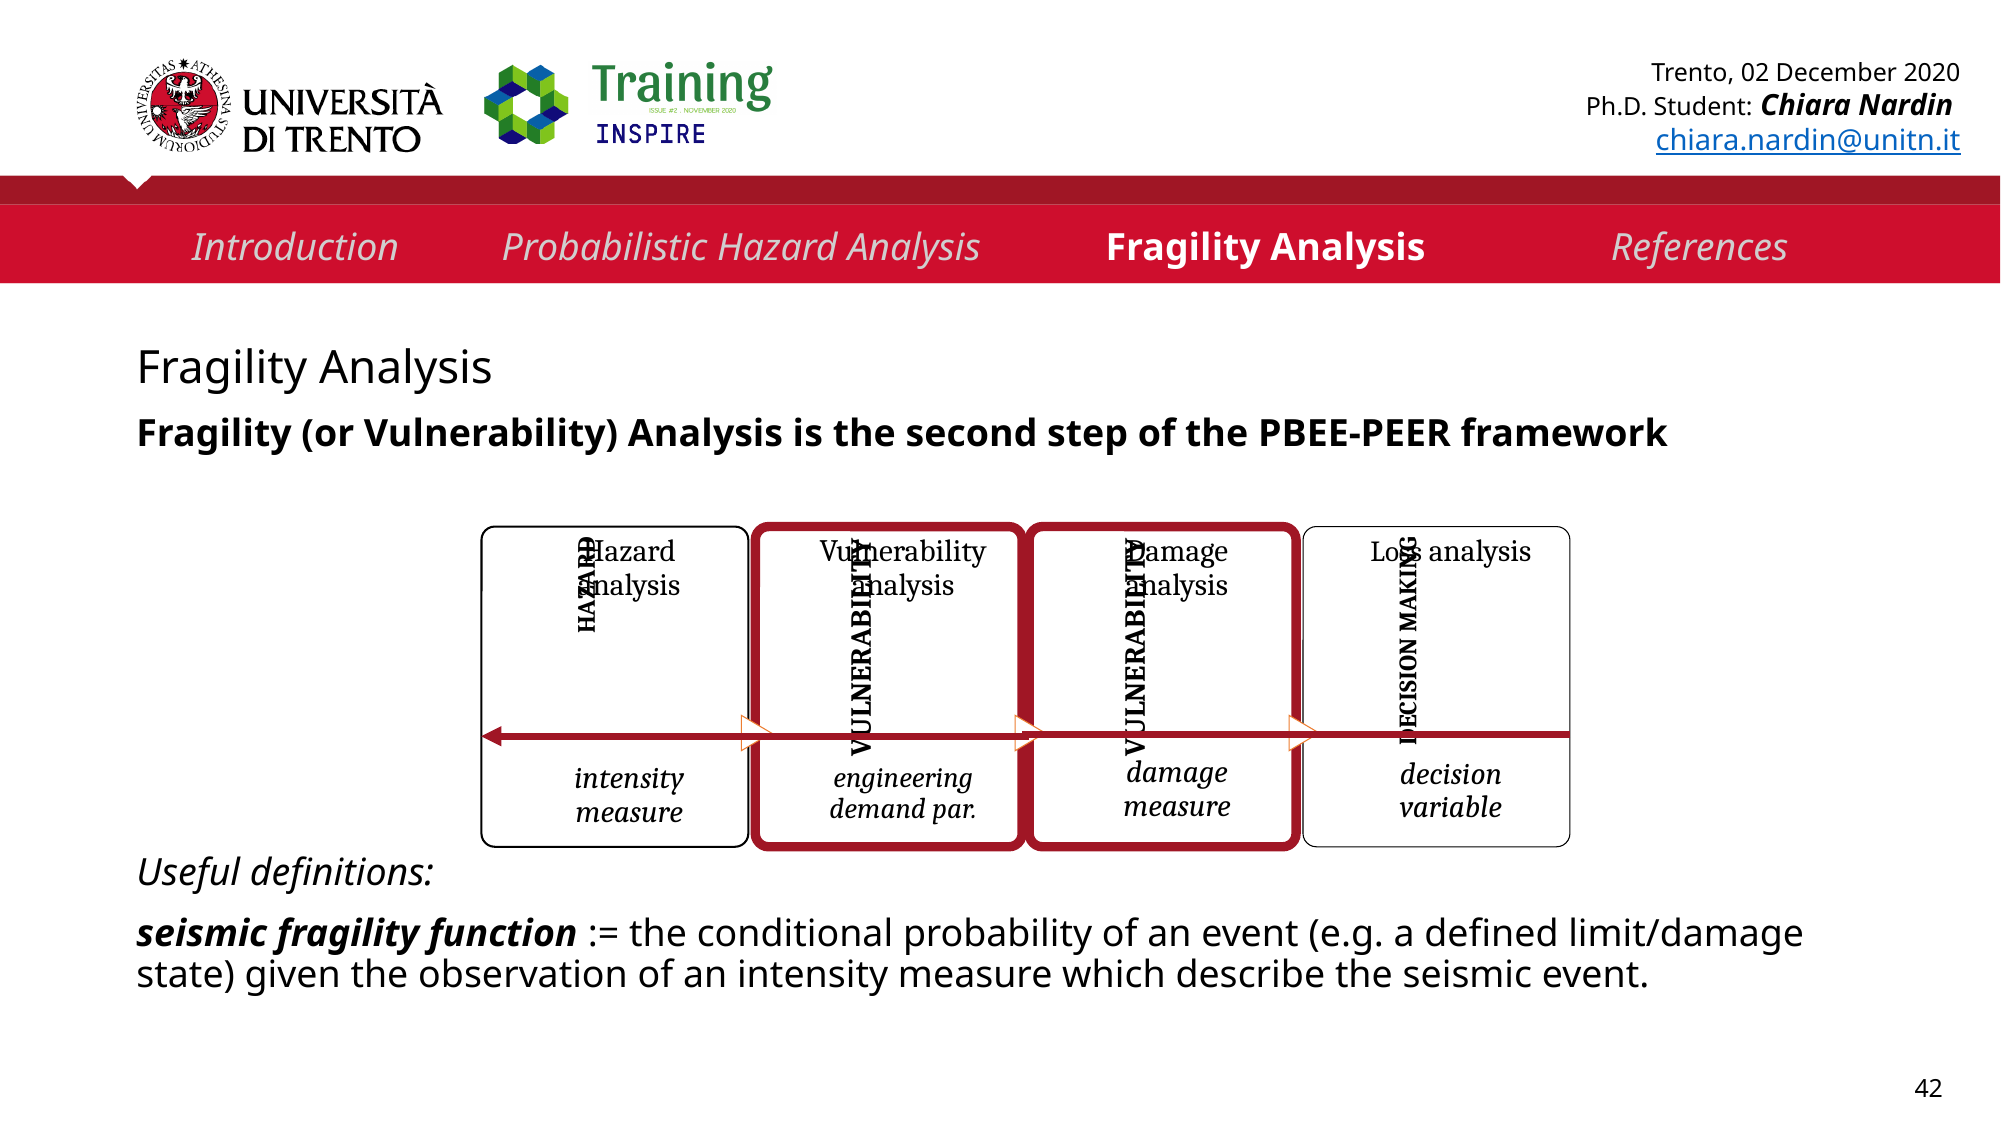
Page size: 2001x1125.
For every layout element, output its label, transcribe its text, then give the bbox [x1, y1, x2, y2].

slide_number 42 [1857, 1065, 2000, 1125]
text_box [476, 61, 777, 163]
table_header Probabilistic Hazard Analysis [470, 213, 1013, 273]
table_header Fragility Analysis [1013, 213, 1518, 273]
picture [0, 0, 2001, 1125]
table_header Introduction [122, 213, 470, 273]
table_header References [1518, 213, 1881, 273]
list Fragility (or Vulnerability) Analysis is the second step of the PBEE-PEER framework Useful definitions: seismic fragility function := the conditional probability of an event (e.g. a defined limit/damage state) given the observation of an intensity measure which describe the seismic event. [121, 407, 1857, 1075]
list Fragility Analysis [121, 336, 1229, 407]
text_box Trento, 02 December 2020 Ph.D. Student: Chiara Nardin chiara.nardin@unitn.it [1401, 48, 1976, 169]
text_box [481, 403, 1571, 971]
